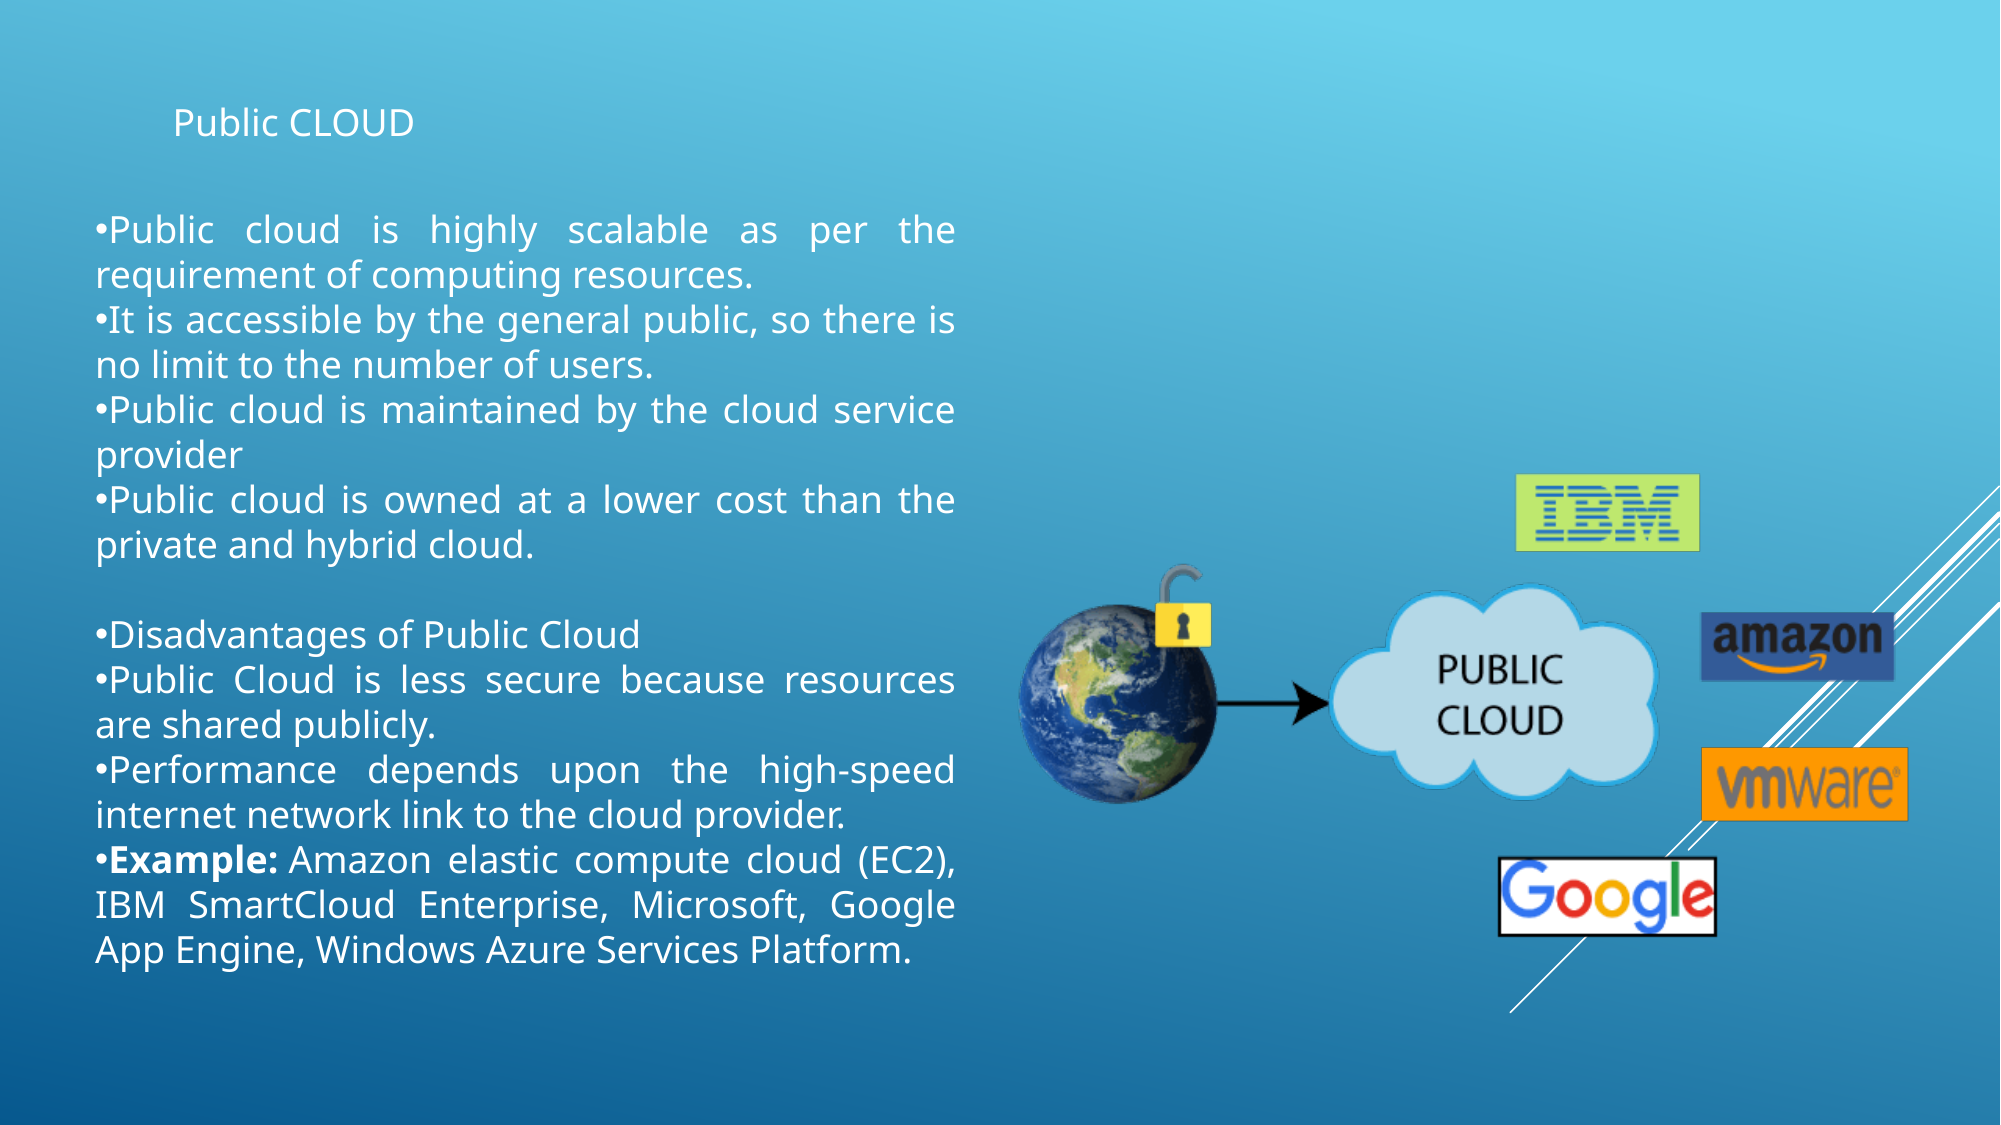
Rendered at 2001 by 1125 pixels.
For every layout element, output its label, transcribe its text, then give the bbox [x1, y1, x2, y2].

text_box Public CLOUD [157, 91, 431, 151]
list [999, 436, 1938, 956]
text_box Public cloud is highly scalable as per the requirement of computing resources. It is accessible by the general public, so there is no limit to the number of users. Public cloud is maintained by the cloud service provider Public cloud is owned at a lower cost than the private and hybrid cloud. Disadvantages of Public Cloud Public Cloud is less secure because resources are shared publicly. Performance depends upon the high-speed internet network link to the cloud provider. Example: Amazon elastic compute cloud (EC2), IBM SmartCloud Enterprise, Microsoft, Google App Engine, Windows Azure Services Platform. [80, 198, 972, 1024]
